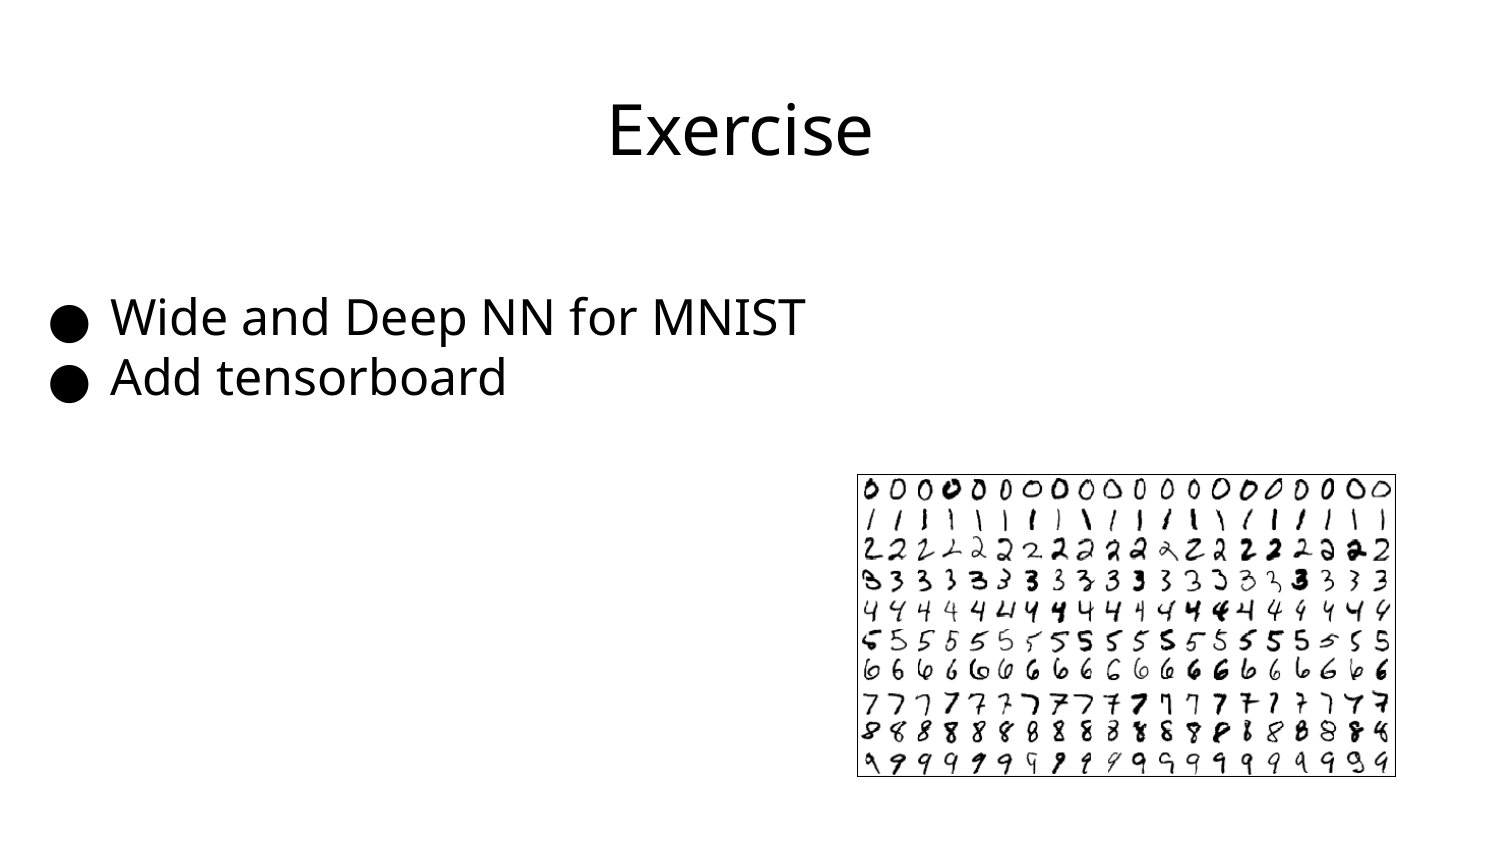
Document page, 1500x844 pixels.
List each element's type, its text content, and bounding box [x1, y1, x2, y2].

title Exercise [0, 21, 1500, 233]
list Wide and Deep NN for MNIST Add tensorboard [29, 239, 1471, 451]
picture [857, 474, 1396, 777]
